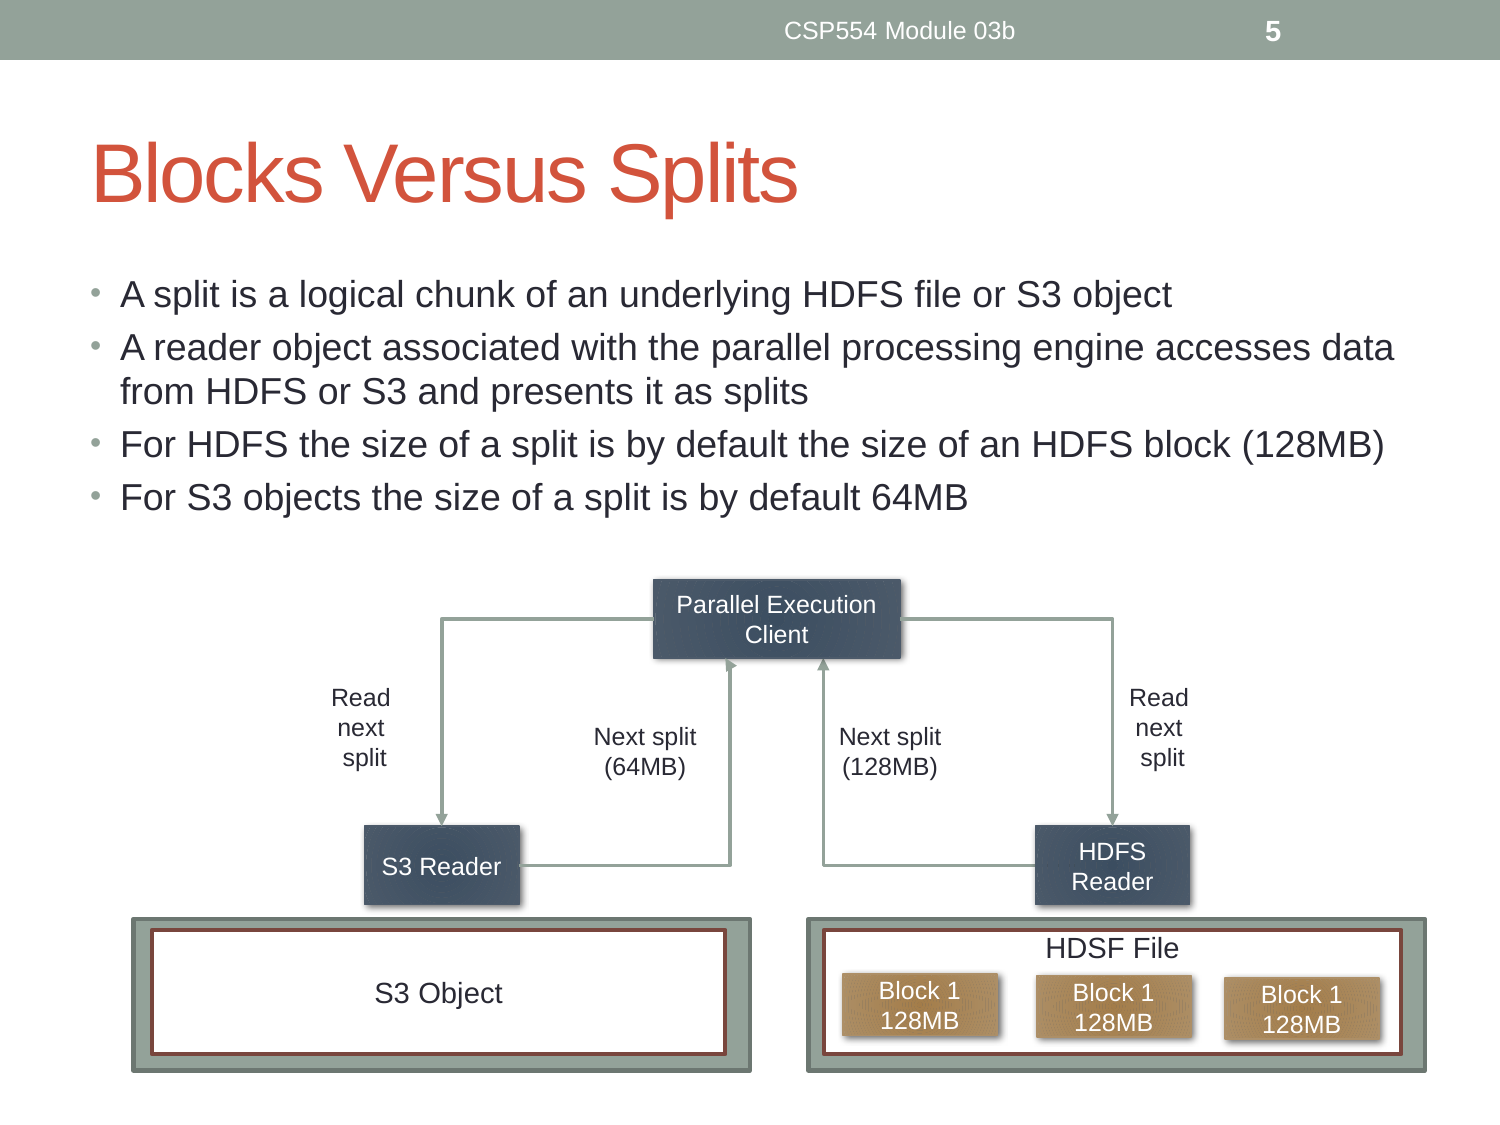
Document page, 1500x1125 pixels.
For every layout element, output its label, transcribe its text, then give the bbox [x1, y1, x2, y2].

text_box Read next split [1121, 674, 1211, 779]
text_box S3 Object [150, 928, 727, 1056]
text_box HDSF File [822, 928, 1403, 1056]
title Blocks Versus Splits [75, 87, 1425, 250]
text_box Read next split [316, 673, 413, 779]
text_box HDFS Reader [1035, 825, 1190, 905]
footer CSP554 Module 03b [562, 3, 1238, 57]
text_box Parallel Execution Client [653, 579, 901, 659]
text_box Block 1 128MB [842, 973, 998, 1036]
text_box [823, 657, 1083, 866]
text_box Block 1 128MB [1224, 977, 1380, 1040]
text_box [441, 618, 654, 827]
slide_number 5 [1250, 3, 1425, 57]
text_box [131, 917, 752, 1073]
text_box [899, 618, 1113, 827]
text_box [806, 917, 1427, 1073]
text_box Block 1 128MB [1036, 975, 1192, 1038]
text_box S3 Reader [364, 825, 520, 905]
list A split is a logical chunk of an underlying HDFS file or S3 object A reader object associated with the parallel processing engine accesses data from HDFS or S3 and presents it as splits For HDFS the size of a split is by default the size of an HDFS block (128MB) For S3 objects the size of a split is by default 64MB [75, 262, 1425, 548]
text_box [518, 657, 726, 866]
